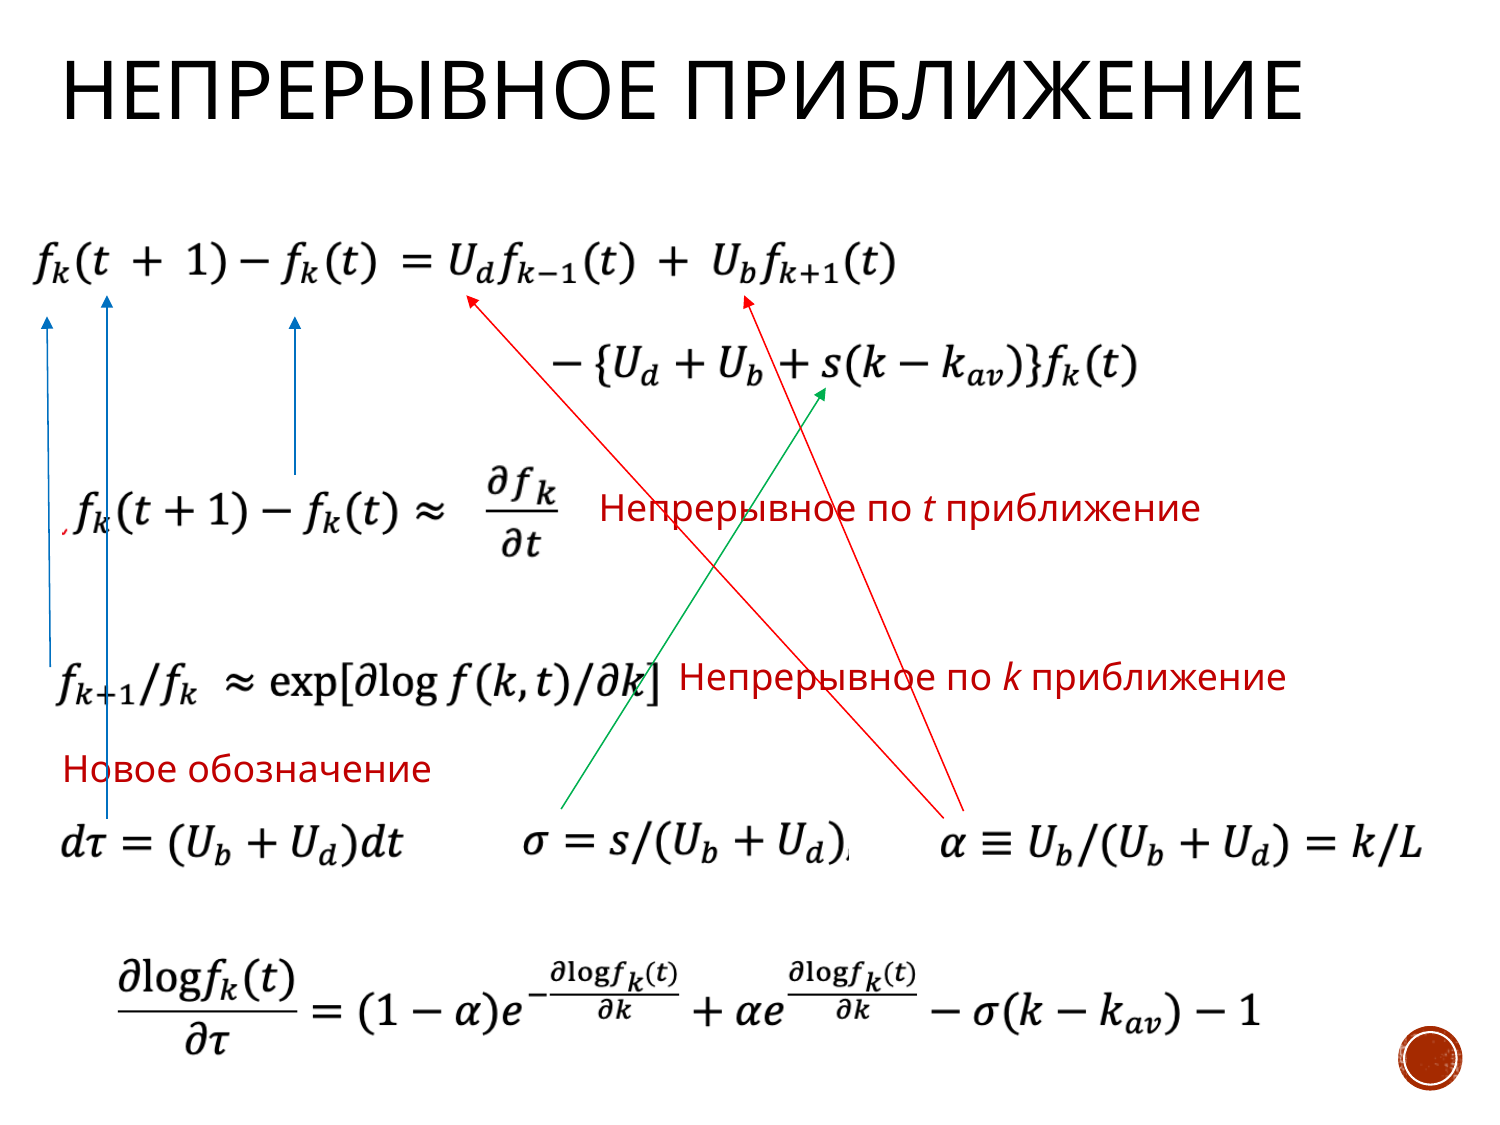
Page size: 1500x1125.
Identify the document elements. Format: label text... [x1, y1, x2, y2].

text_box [944, 298, 963, 809]
picture [500, 819, 849, 880]
text_box Непрерывное по t приближение [965, 476, 1217, 537]
picture [62, 442, 466, 575]
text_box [468, 297, 945, 817]
text_box Новое обозначение [108, 739, 466, 797]
picture [29, 637, 466, 738]
title Непрерывное приближение [44, 0, 1331, 187]
text_box Новое обозначение [47, 739, 106, 797]
picture [915, 808, 1453, 889]
picture [98, 937, 1278, 1067]
picture [47, 802, 414, 880]
text_box Непрерывное по k приближение [965, 645, 1303, 705]
picture [0, 214, 1175, 420]
